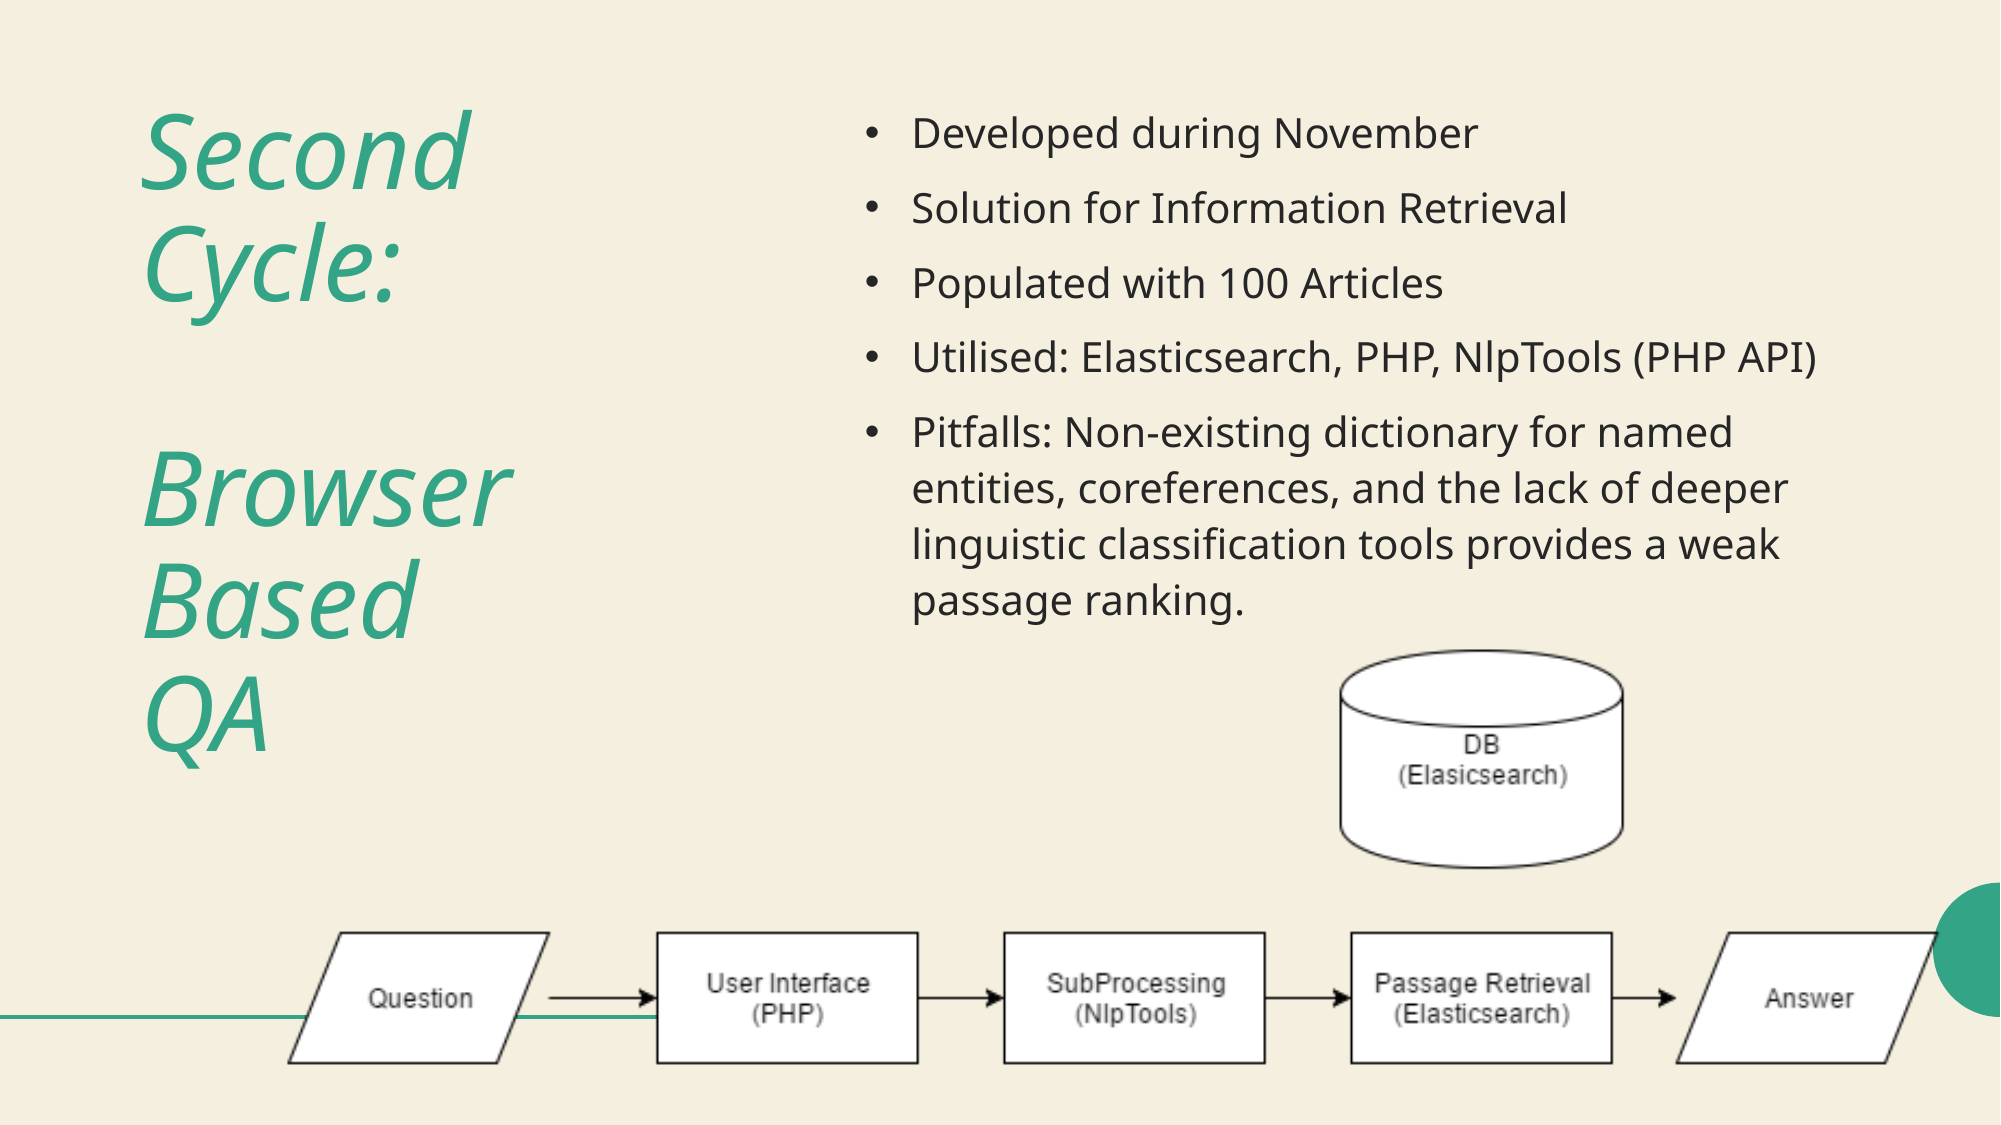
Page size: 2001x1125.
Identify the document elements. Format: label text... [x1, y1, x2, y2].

picture [286, 648, 1941, 1067]
title Second Cycle: Browser Based QA [125, 91, 754, 905]
list Developed during November Solution for Information Retrieval Populated with 100 Articles Utilised: Elasticsearch, PHP, NlpTools (PHP API) Pitfalls: Non-existing dictionary for named entities, coreferences, and the lack of deeper linguistic classification tools provides a weak passage ranking. [849, 93, 1875, 648]
